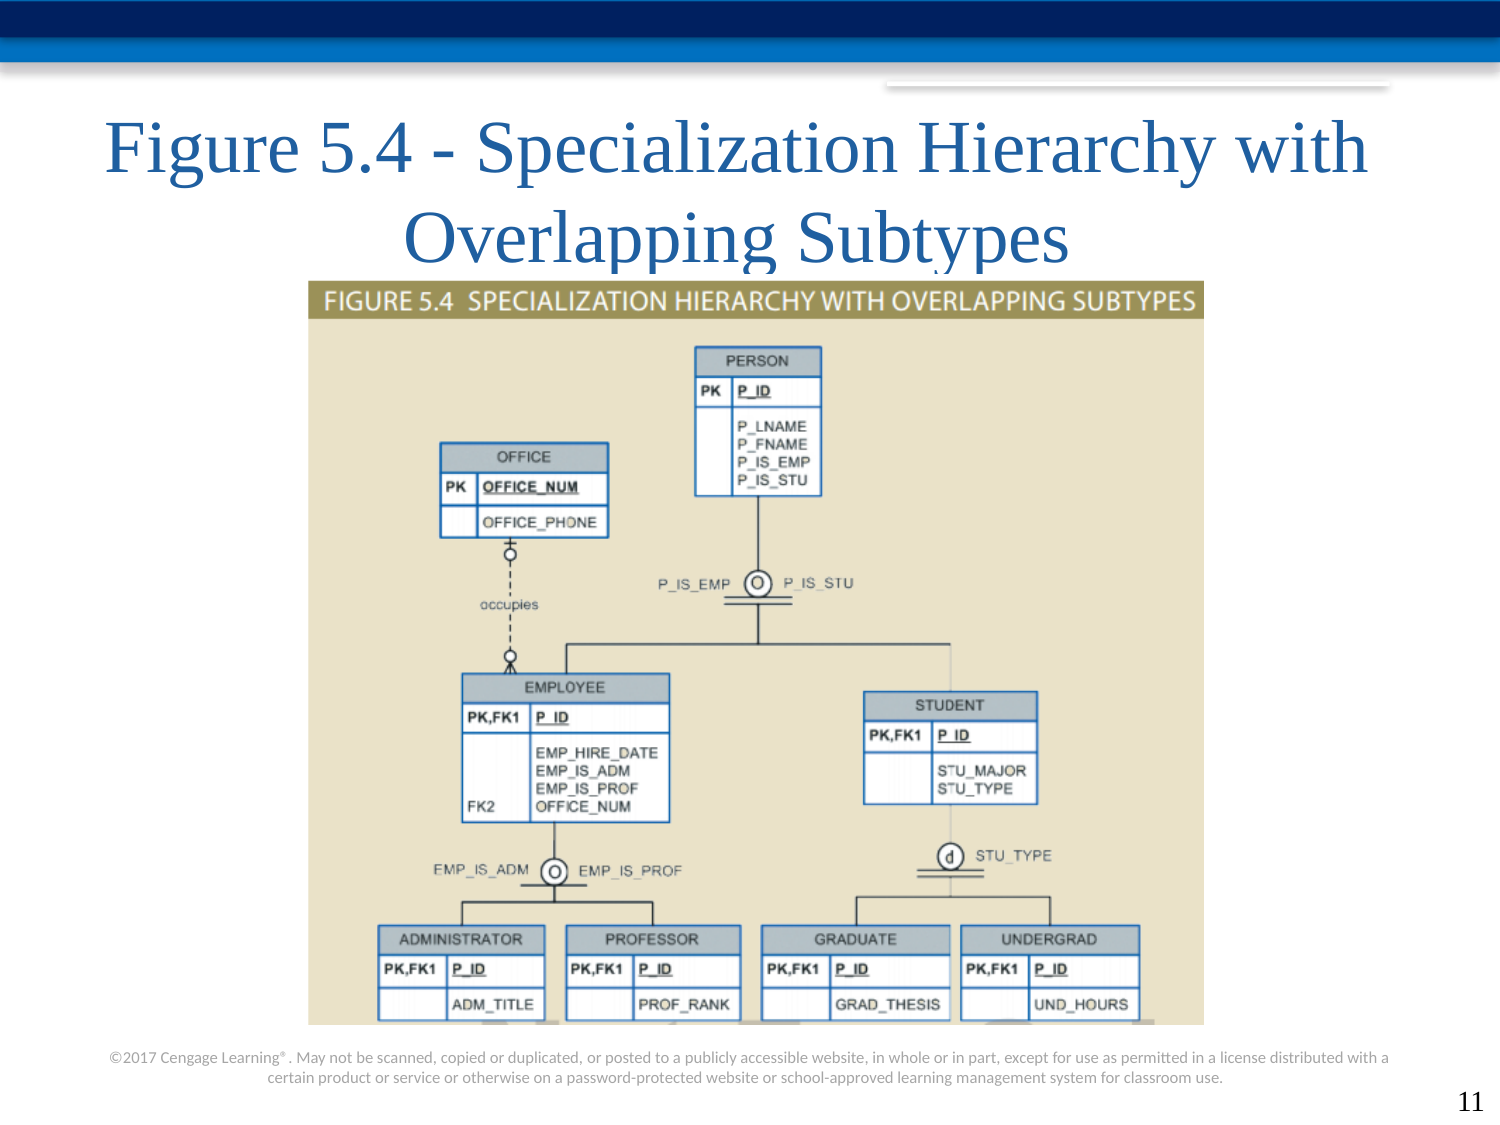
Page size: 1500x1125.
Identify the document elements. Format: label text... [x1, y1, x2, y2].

slide_number 11 [1425, 1074, 1500, 1125]
title Figure 5.4 - Specialization Hierarchy with Overlapping Subtypes [62, 99, 1413, 275]
picture [299, 274, 1204, 1026]
